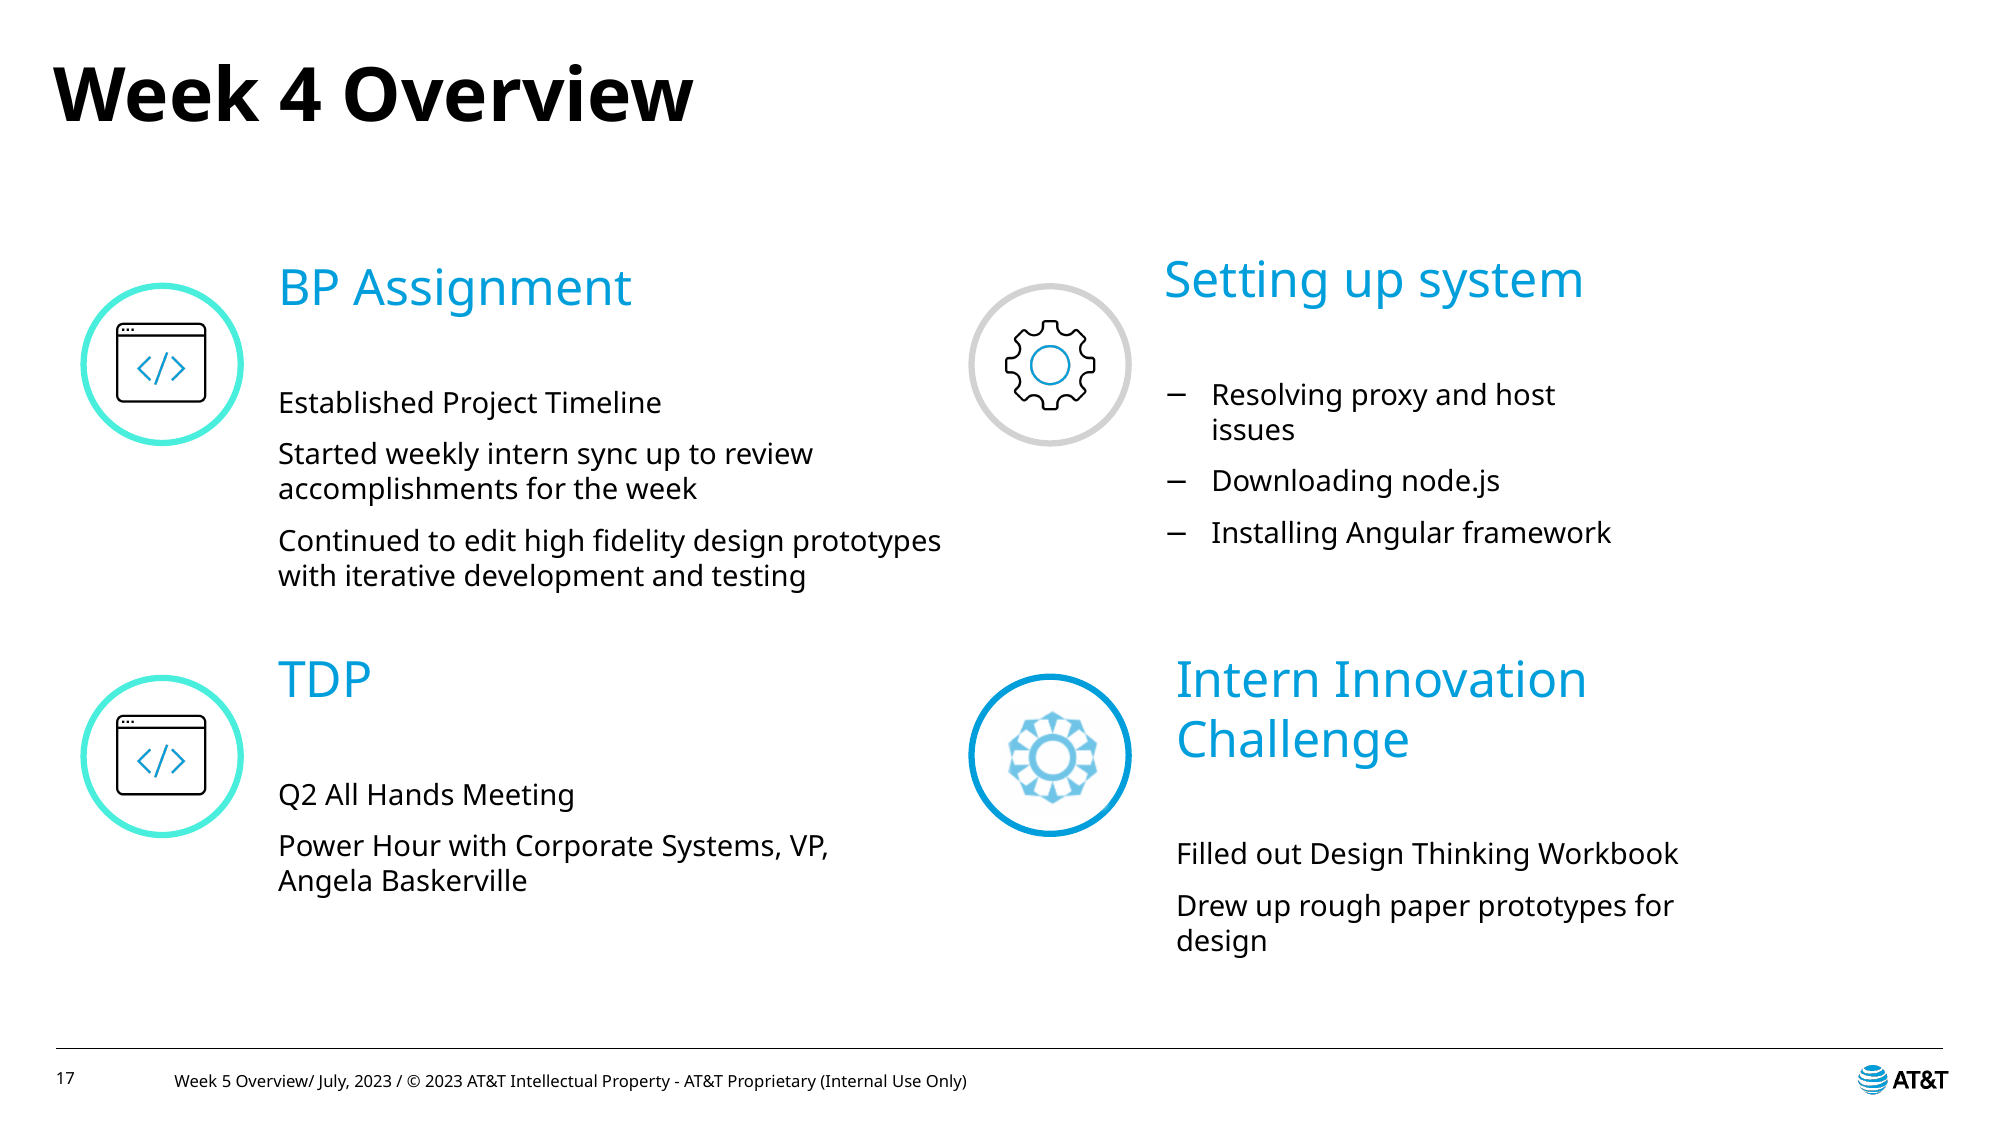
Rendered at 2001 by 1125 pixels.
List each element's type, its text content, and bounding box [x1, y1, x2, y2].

text_box [1112, 706, 1129, 804]
text_box [995, 286, 1105, 308]
picture [1001, 703, 1112, 814]
slide_number 17 [55, 1065, 174, 1097]
picture [104, 306, 218, 420]
text_box [83, 703, 104, 810]
text_box [971, 310, 993, 419]
picture [1843, 1050, 1963, 1109]
text_box [1107, 310, 1129, 419]
text_box [109, 285, 215, 306]
title Week 4 Overview [54, 46, 1981, 137]
text_box [109, 677, 215, 698]
text_box [106, 701, 241, 836]
text_box [996, 422, 1104, 444]
picture [104, 698, 218, 812]
list TDP Q2 All Hands Meeting Power Hour with Corporate Systems, VP, Angela Baskerville [278, 647, 848, 948]
text_box [106, 309, 241, 443]
text_box [971, 676, 1109, 834]
footer Week 5 Overview/ July, 2023 / © 2023 AT&T Intellectual Property - AT&T Proprietary (Internal Use Only) [174, 1065, 1048, 1097]
list Setting up system Resolving proxy and host issues Downloading node.js Installing Angular framework [1164, 247, 1630, 531]
text_box BP Assignment Established Project Timeline Started weekly intern sync up to review accomplishments for the week Continued to edit high fidelity design prototypes with iterative development and testing [278, 255, 947, 556]
text_box [83, 311, 104, 418]
picture [993, 308, 1107, 422]
text_box Intern Innovation Challenge Filled out Design Thinking Workbook Drew up rough paper prototypes for design ​ [1176, 647, 1763, 975]
